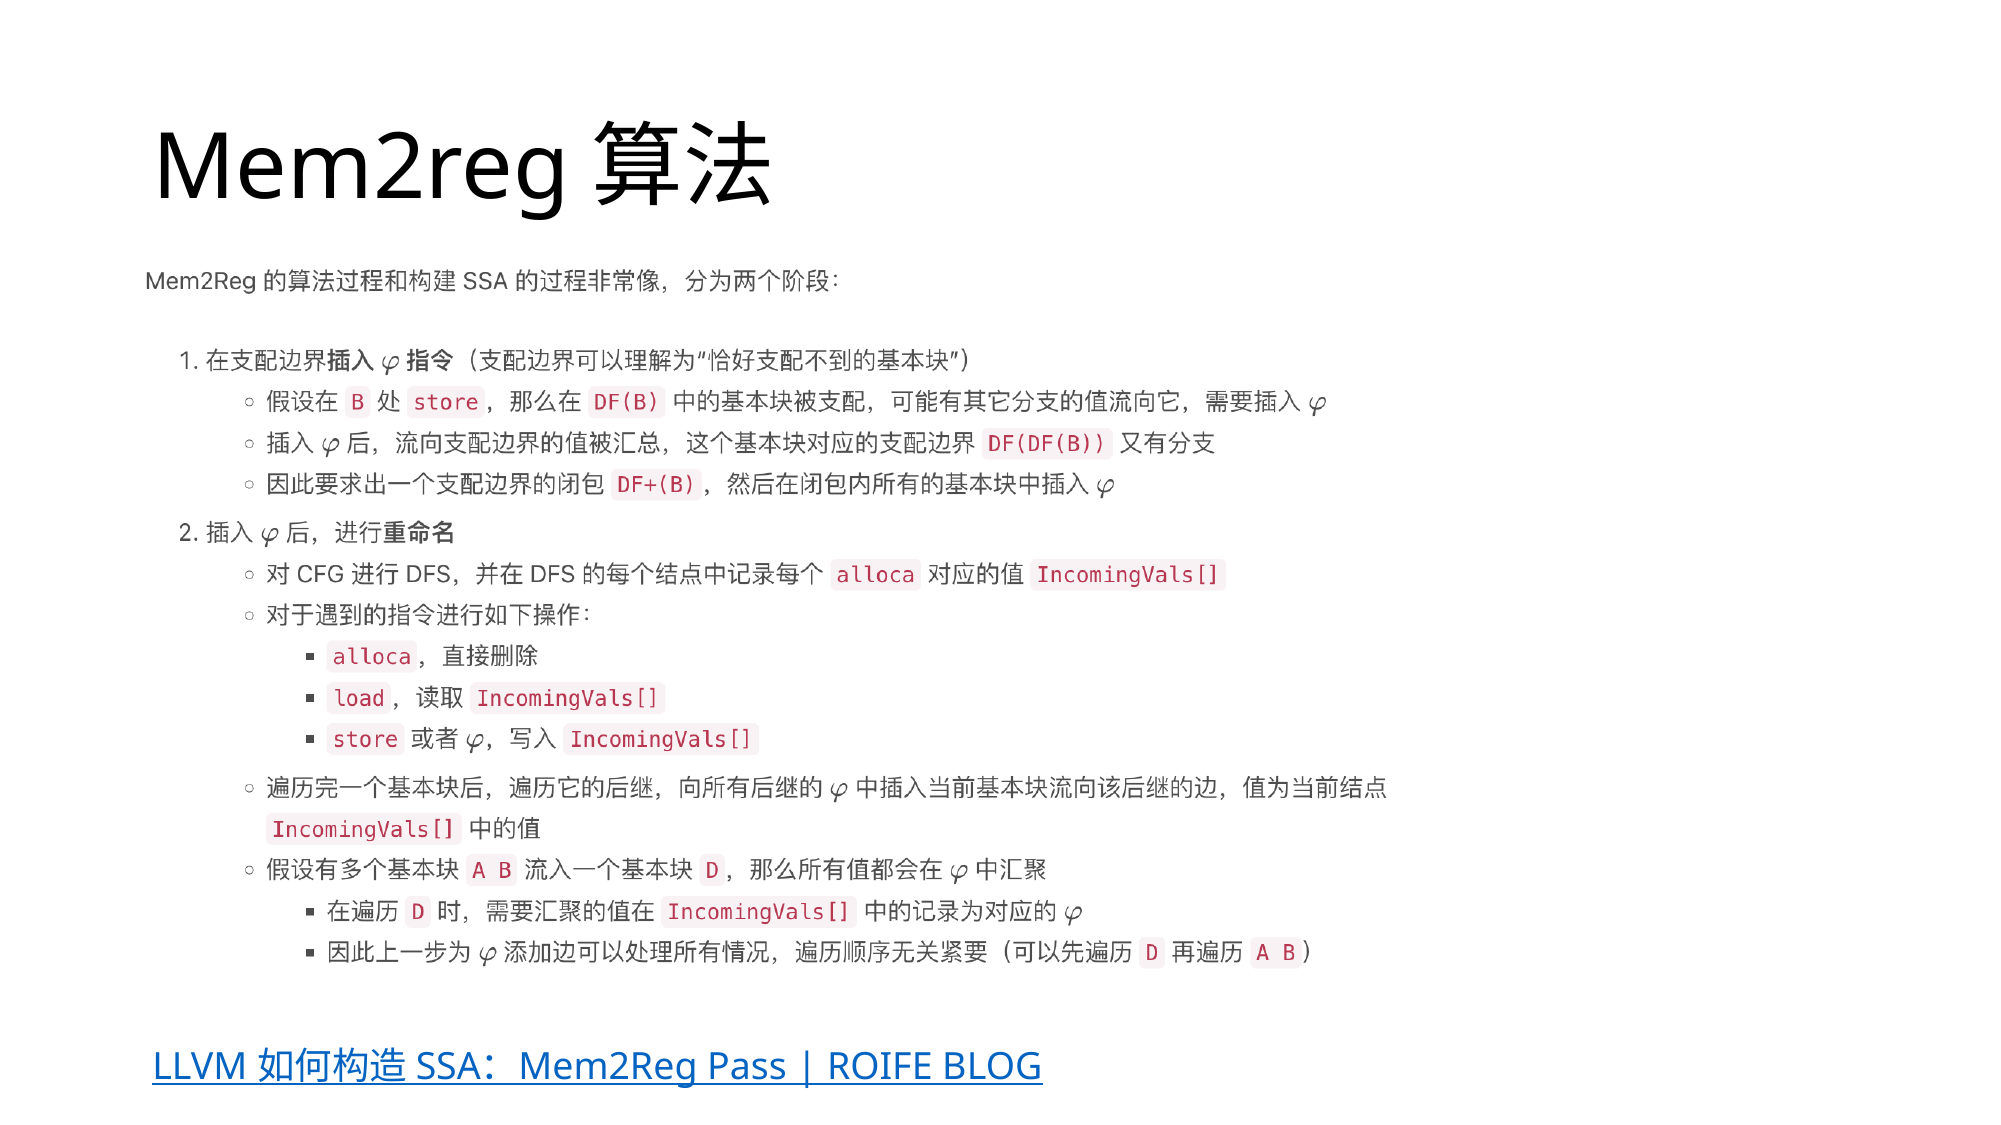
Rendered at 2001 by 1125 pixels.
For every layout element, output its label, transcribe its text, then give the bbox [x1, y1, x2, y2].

text_box LLVM 如何构造 SSA：Mem2Reg Pass | ROIFE BLOG [137, 1034, 1138, 1104]
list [137, 260, 1390, 975]
title Mem2reg算法 [137, 59, 1863, 278]
